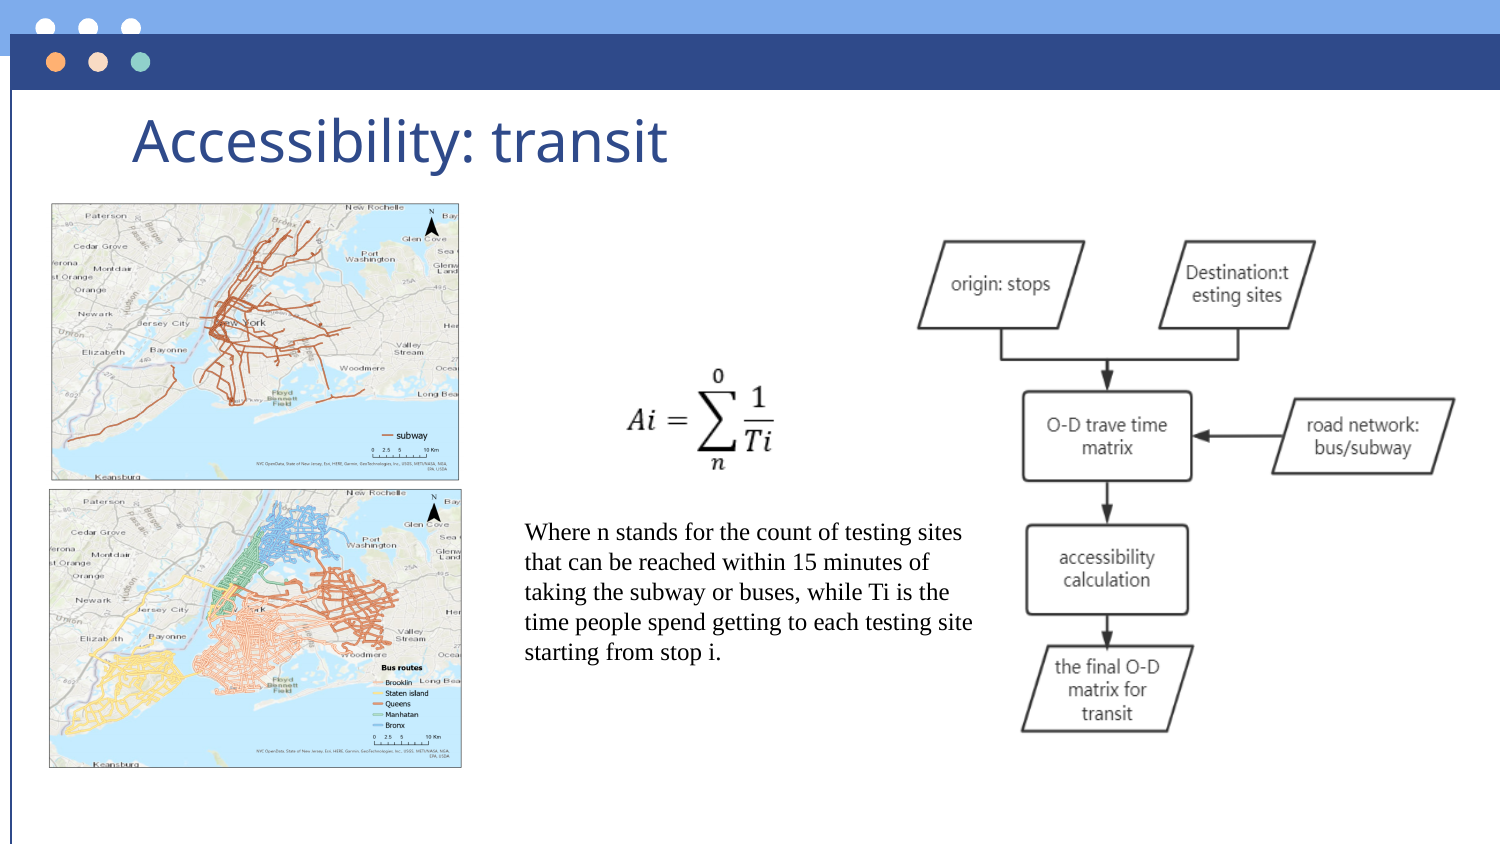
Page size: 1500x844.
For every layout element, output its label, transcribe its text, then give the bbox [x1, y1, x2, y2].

title Accessibility: transit [117, 88, 337, 166]
text_box [337, 63, 1500, 621]
picture [608, 359, 801, 477]
picture [910, 224, 1466, 748]
picture [46, 199, 464, 770]
text_box Where n stands for the count of testing sites that can be reached within 15 minutes of taking the subway or buses, while Ti is the time people spend getting to each testing site starting from stop i. [509, 508, 905, 708]
